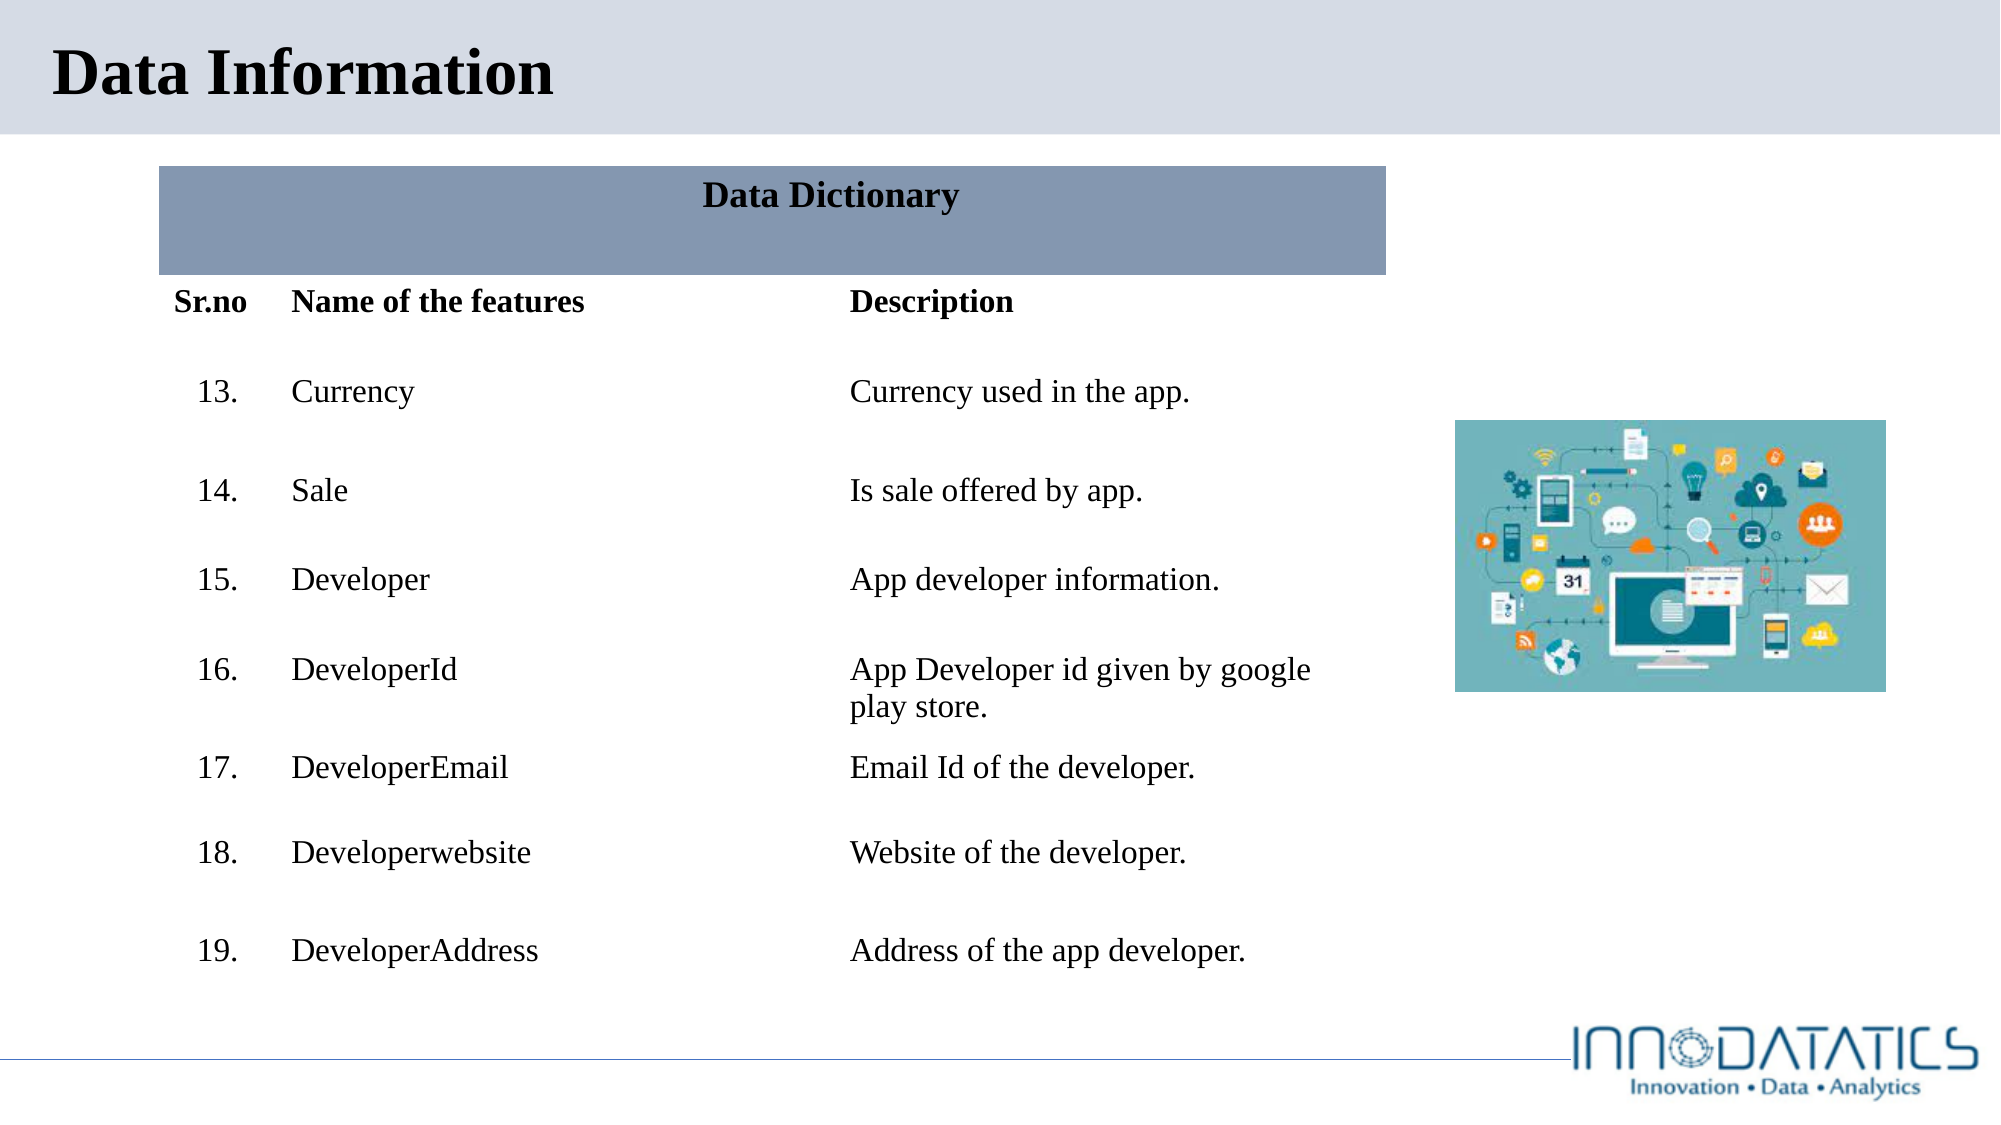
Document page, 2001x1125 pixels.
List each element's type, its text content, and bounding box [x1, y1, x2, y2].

picture [1455, 420, 1886, 693]
table_cell Sr.no [159, 275, 276, 365]
table_cell Currency [276, 365, 835, 464]
table_cell Description [835, 275, 1386, 365]
table_cell DeveloperId [276, 643, 835, 741]
table_cell Is sale offered by app. [835, 464, 1386, 553]
table_cell Email Id of the developer. [835, 741, 1386, 826]
table_cell Developerwebsite [276, 826, 835, 924]
table_cell 19. [159, 924, 276, 1023]
table_cell App developer information. [835, 553, 1386, 643]
slide_number 13 [1412, 1042, 1566, 1103]
table_cell 16. [159, 643, 276, 741]
title Data Information [37, 29, 1763, 117]
table_cell 18. [159, 826, 276, 924]
table_cell Sale [276, 464, 835, 553]
table_cell 13. [159, 365, 276, 464]
table_cell DeveloperAddress [276, 924, 835, 1023]
table_cell 14. [159, 464, 276, 553]
table_cell Website of the developer. [835, 826, 1386, 924]
table_cell App Developer id given by google play store. [835, 643, 1386, 741]
picture [1571, 995, 1998, 1125]
table_cell DeveloperEmail [276, 741, 835, 826]
table_cell Name of the features [276, 275, 835, 365]
table_cell Currency used in the app. [835, 365, 1386, 464]
table_cell Address of the app developer. [835, 924, 1386, 1023]
table_cell 15. [159, 553, 276, 643]
table_cell 17. [159, 741, 276, 826]
table_header Data Dictionary [276, 166, 1386, 275]
table_cell Developer [276, 553, 835, 643]
table_header [159, 166, 276, 275]
